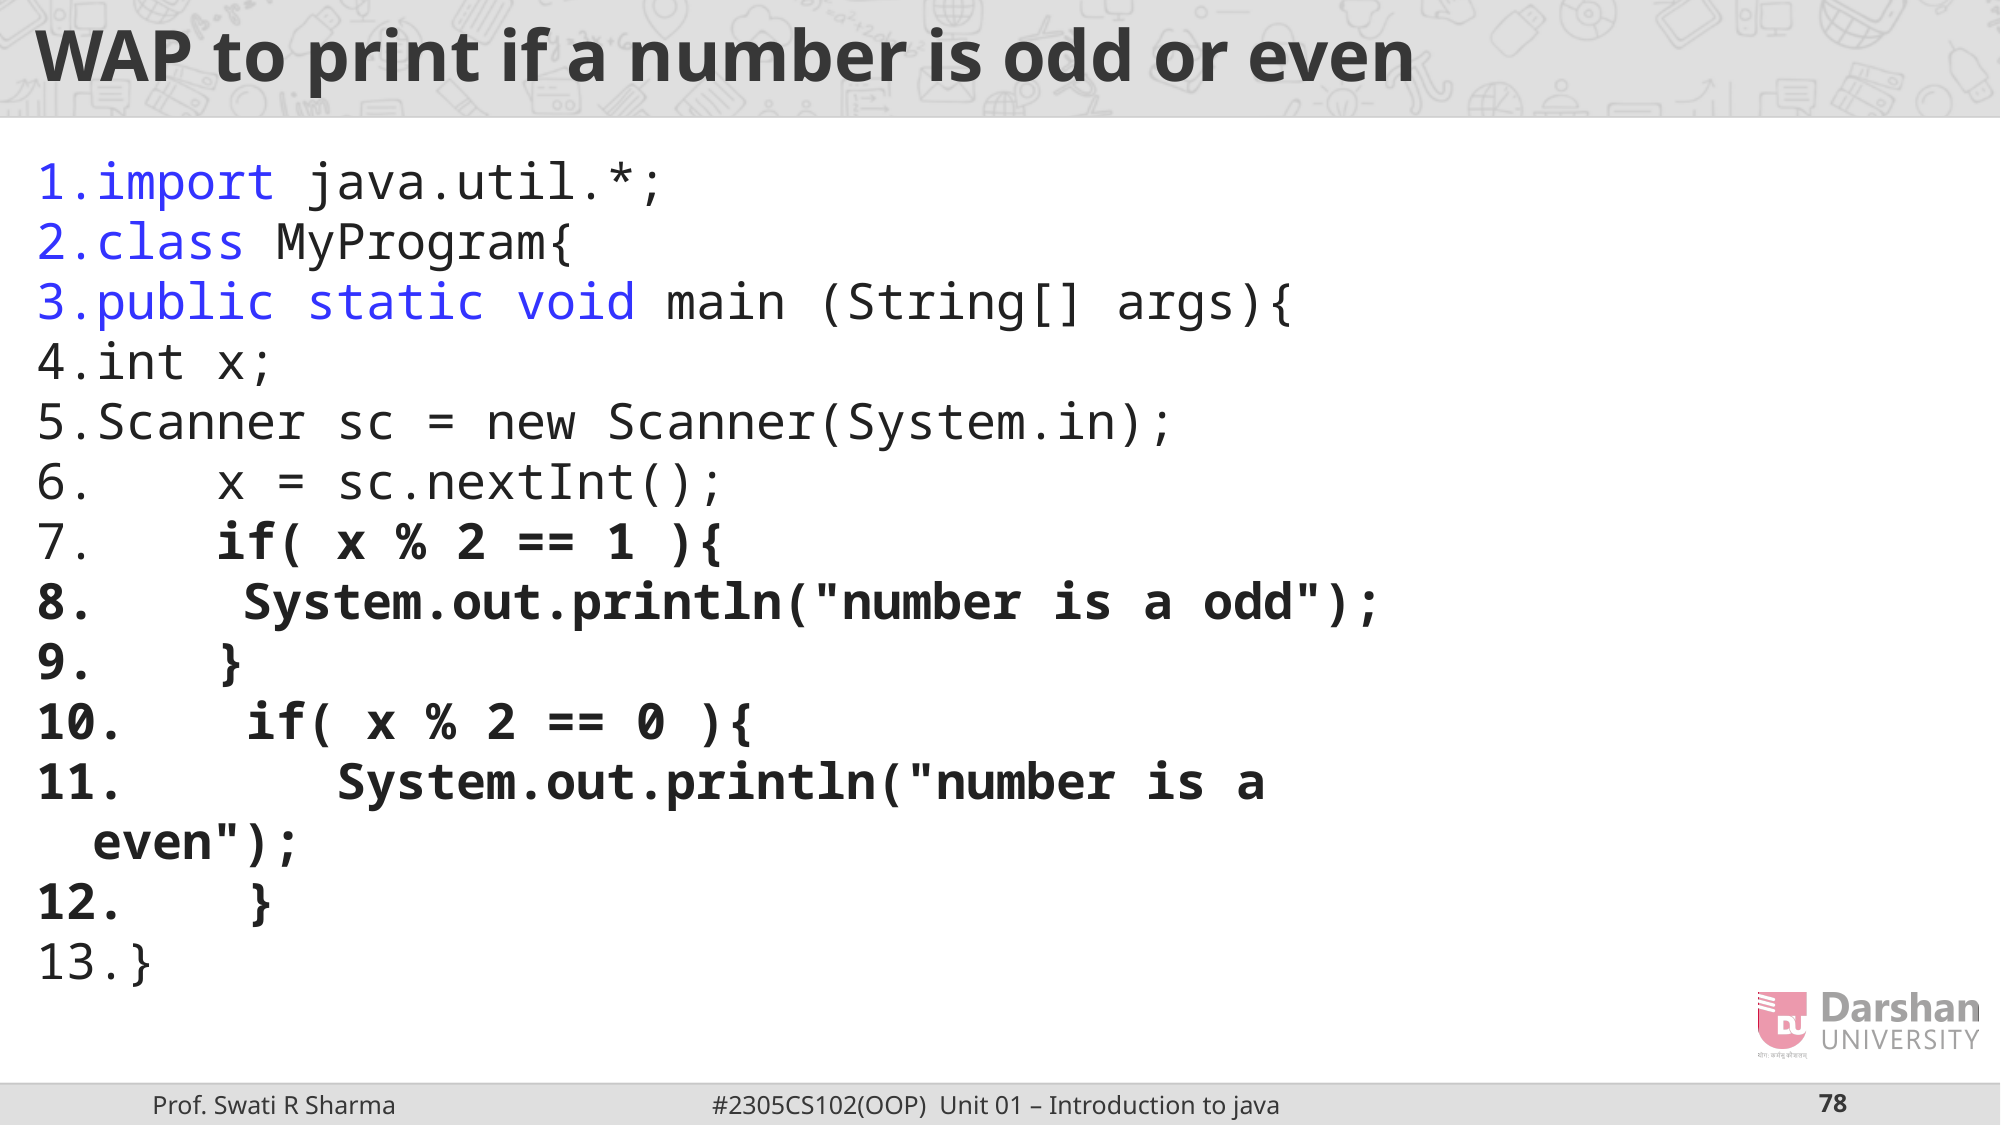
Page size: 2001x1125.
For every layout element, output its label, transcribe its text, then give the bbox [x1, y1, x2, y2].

list import java.util.*; class MyProgram{ public static void main (String[] args){ int x; Scanner sc = new Scanner(System.in); x = sc.nextInt(); if( x % 2 == 1 ){ System.out.println("number is a odd"); } if( x % 2 == 0 ){ System.out.println("number is a even"); } } [21, 141, 1465, 1059]
table_cell a < b [1758, 992, 1979, 1059]
title WAP to print if a number is odd or even [0, 0, 2000, 117]
